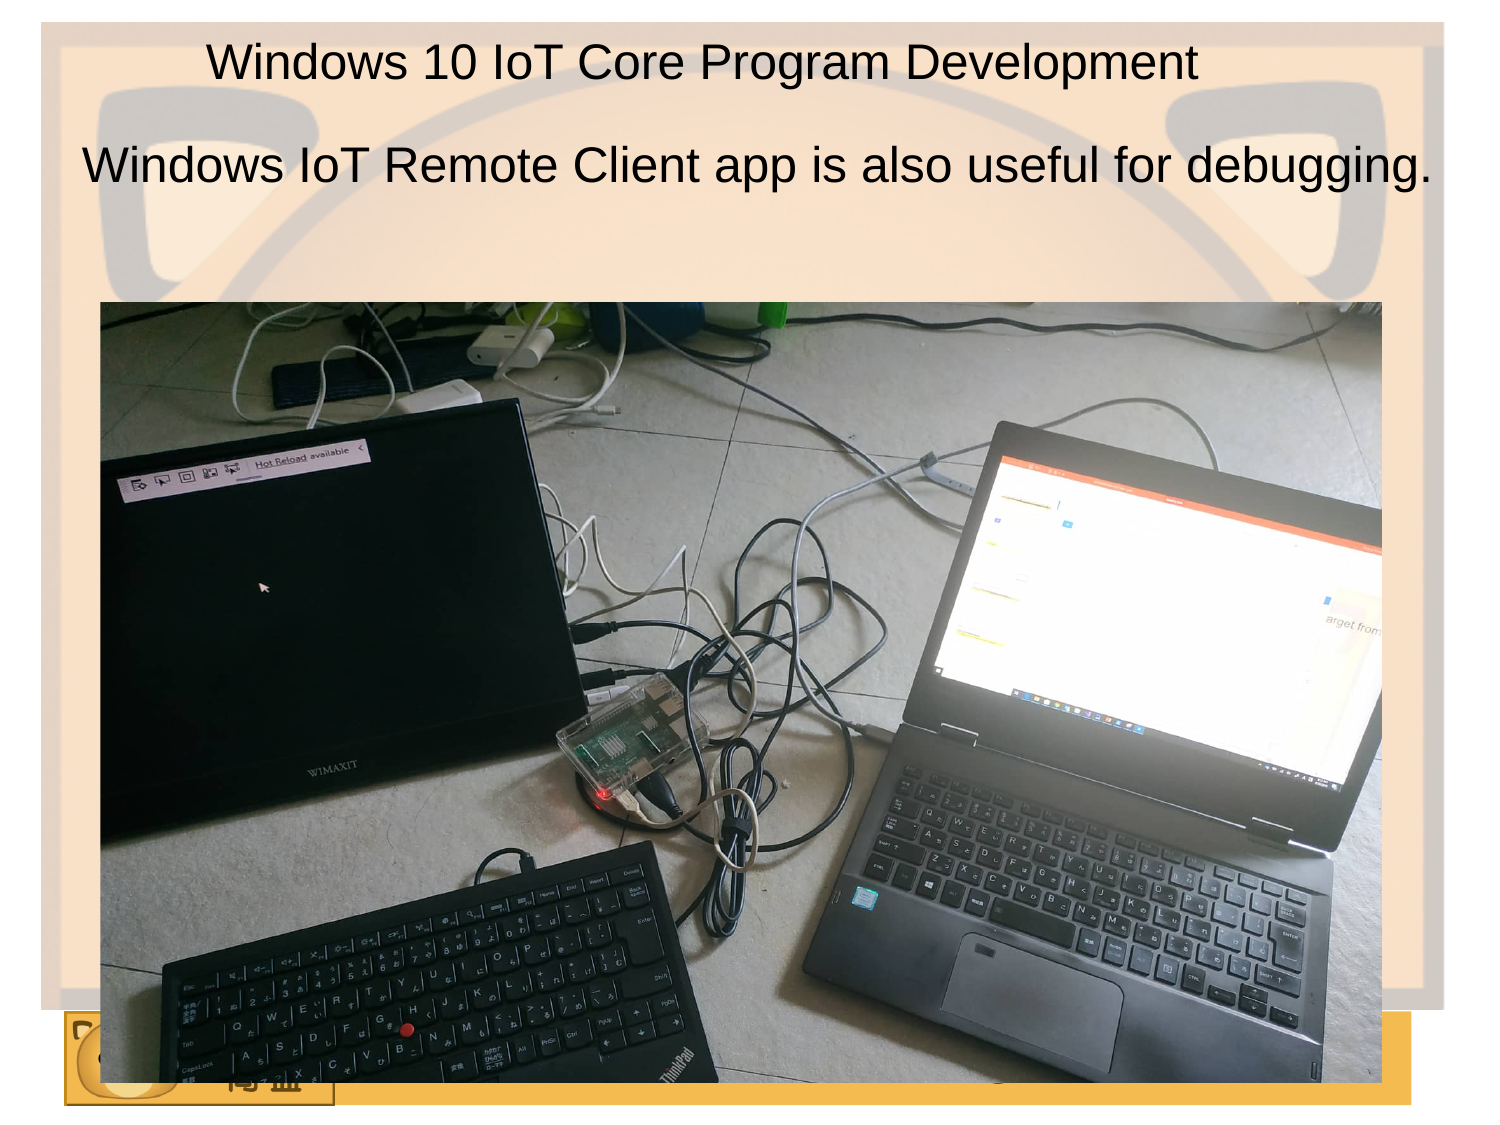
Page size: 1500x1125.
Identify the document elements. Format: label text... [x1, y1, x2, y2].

list Windows IoT Remote Client app is also useful for debugging. [66, 125, 1500, 776]
text_box Windows 10 IoT Core Program Development [123, 21, 1282, 110]
picture [41, 22, 1447, 1106]
